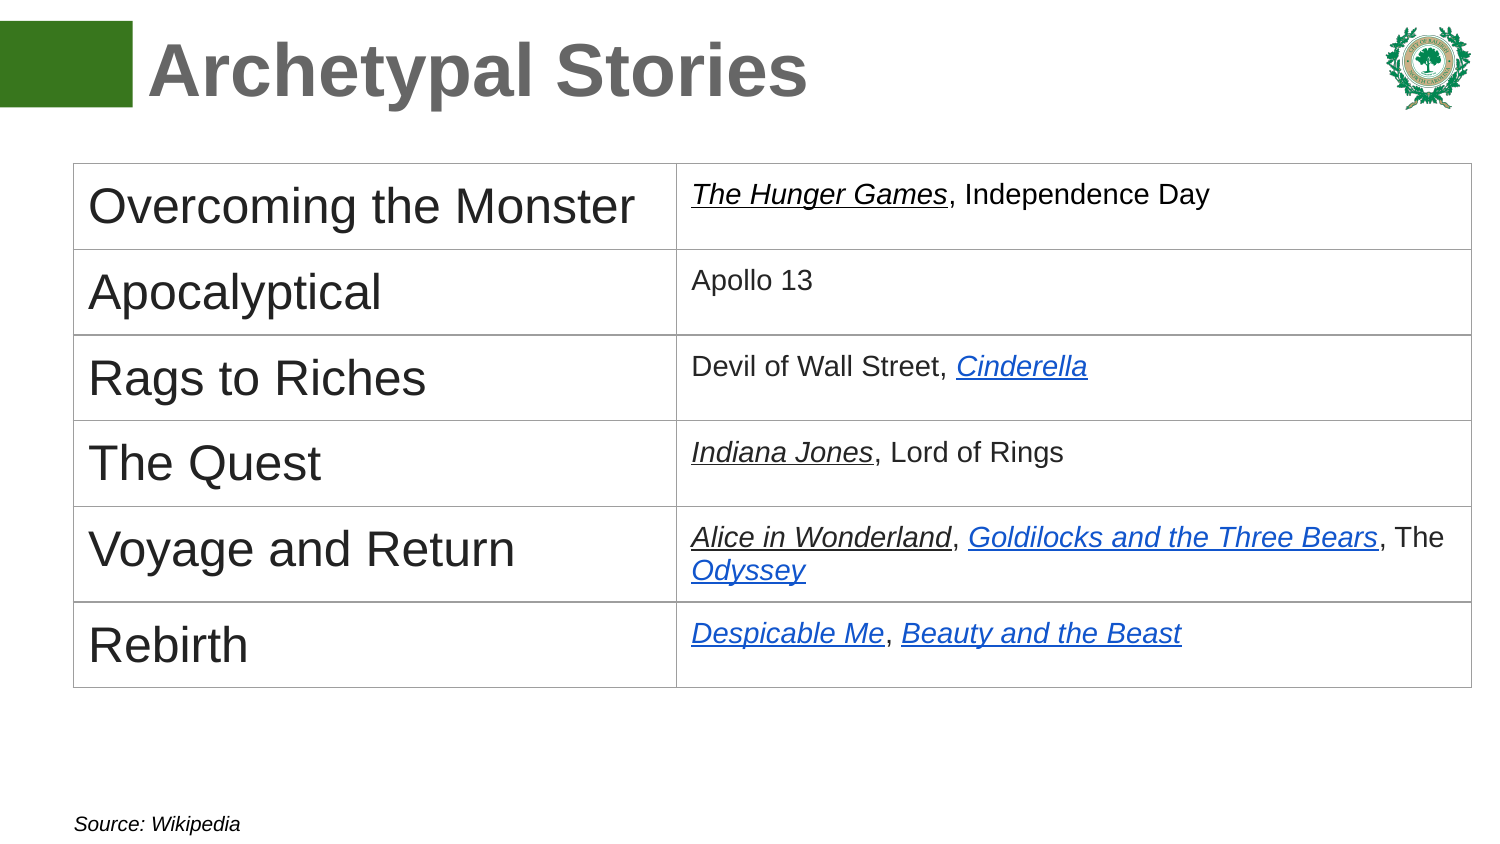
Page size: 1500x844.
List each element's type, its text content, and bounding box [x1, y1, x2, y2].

table_cell Devil of Wall Street, Cinderella [677, 336, 1471, 420]
table_cell Alice in Wonderland, Goldilocks and the Three Bears, The Odyssey [677, 507, 1471, 601]
table_cell Rags to Riches [74, 336, 676, 420]
table_cell Rebirth [74, 603, 676, 687]
table_cell Indiana Jones, Lord of Rings [677, 421, 1471, 506]
table_cell Voyage and Return [74, 507, 676, 601]
table_cell Apollo 13 [677, 250, 1471, 334]
text_box Source: Wikipedia [58, 795, 735, 836]
table_cell Apocalyptical [74, 250, 676, 334]
table_header Overcoming the Monster [74, 164, 676, 249]
picture [1380, 20, 1476, 116]
table_cell The Quest [74, 421, 676, 506]
title Archetypal Stories [132, 6, 1367, 123]
table_header The Hunger Games, Independence Day [677, 164, 1471, 249]
table_cell Despicable Me, Beauty and the Beast [677, 603, 1471, 687]
